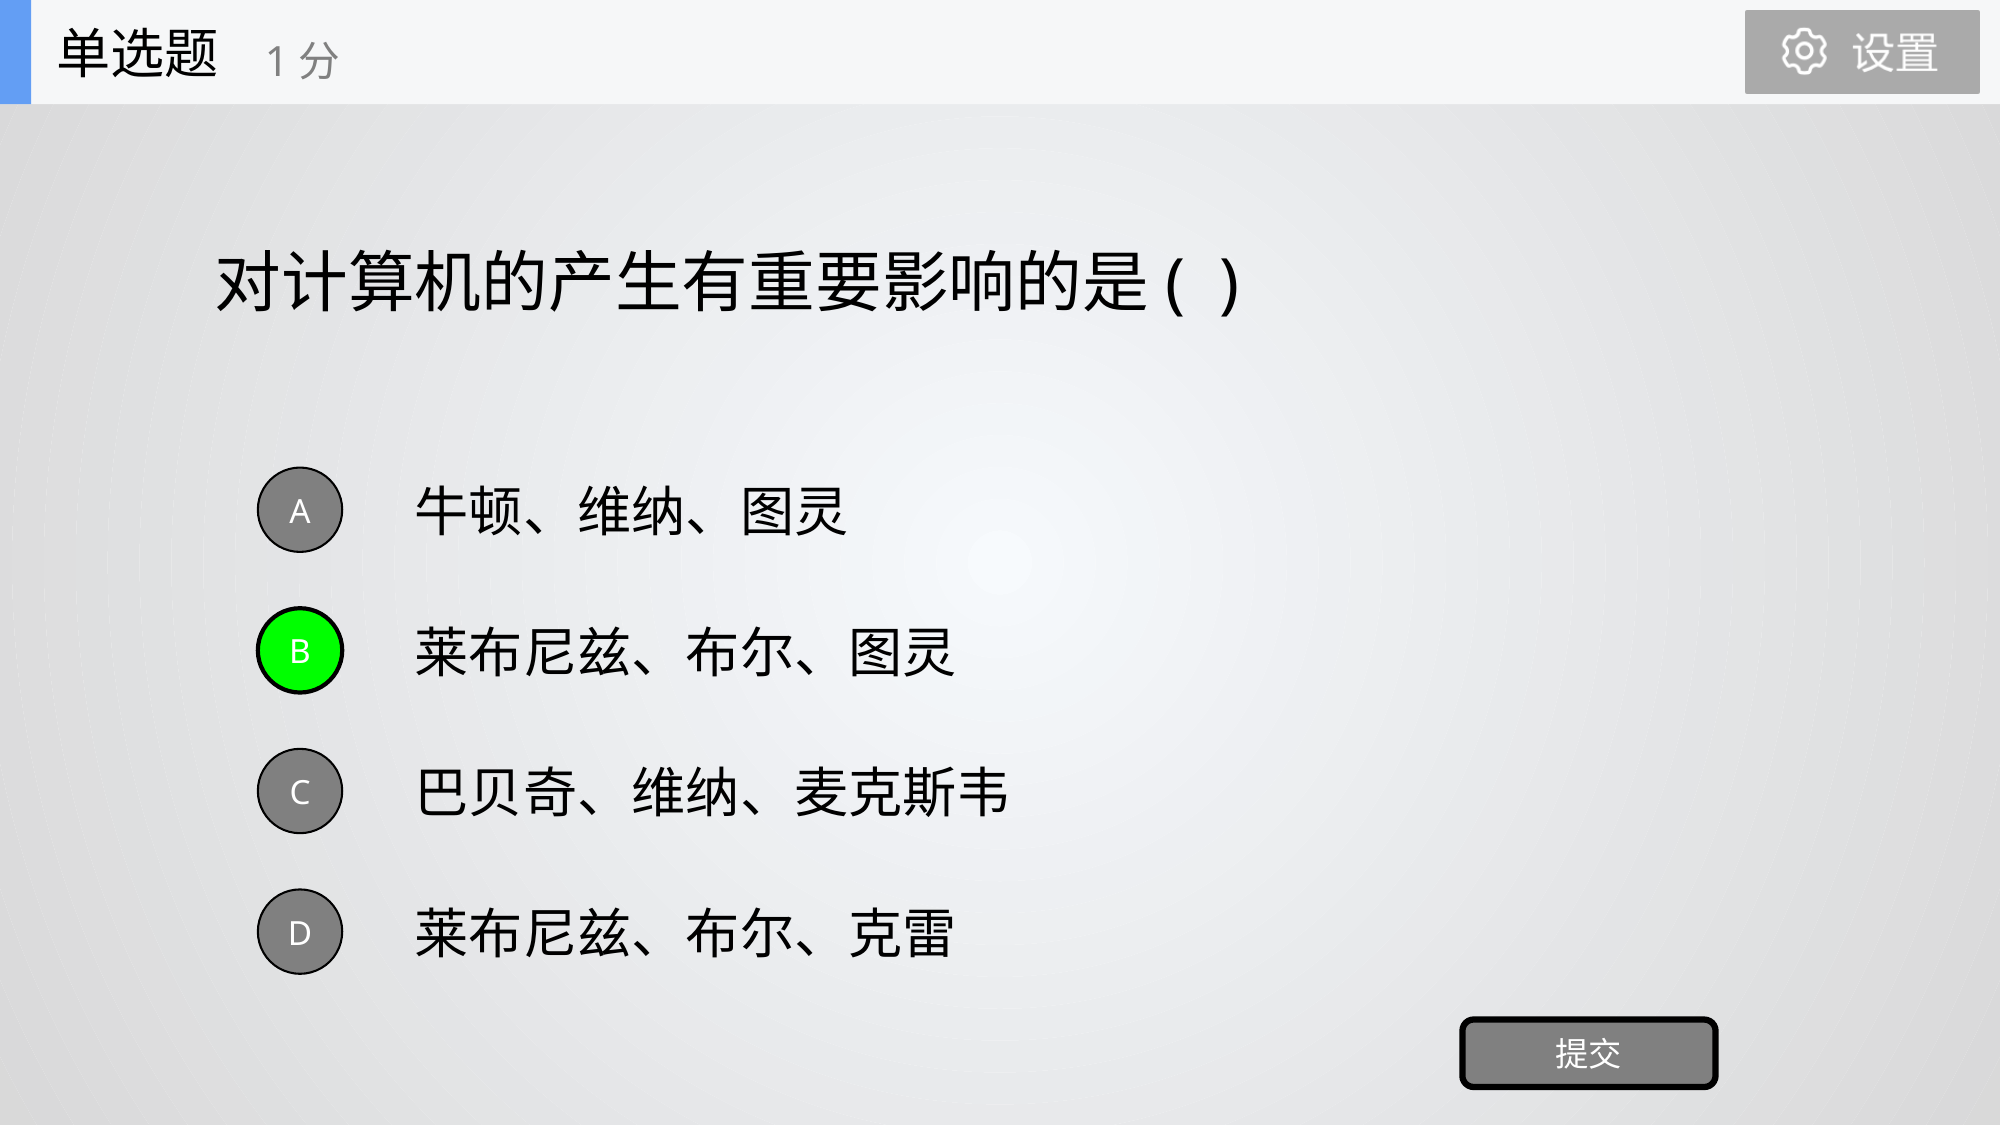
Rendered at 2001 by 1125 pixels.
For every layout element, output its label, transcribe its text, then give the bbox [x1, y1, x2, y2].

text_box C [256, 747, 344, 835]
text_box 牛顿、维纳、图灵 [399, 456, 1800, 563]
text_box 莱布尼兹、布尔、图灵 [399, 597, 1800, 703]
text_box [0, 0, 2000, 105]
text_box 莱布尼兹、布尔、克雷 [399, 878, 1800, 985]
text_box D [256, 888, 344, 975]
text_box 提交 [1461, 1018, 1717, 1089]
text_box 对计算机的产生有重要影响的是( ) [200, 105, 1800, 456]
text_box 巴贝奇、维纳、麦克斯韦 [399, 738, 1800, 844]
text_box B [256, 607, 344, 694]
picture [1745, 10, 1980, 94]
text_box A [256, 466, 344, 553]
